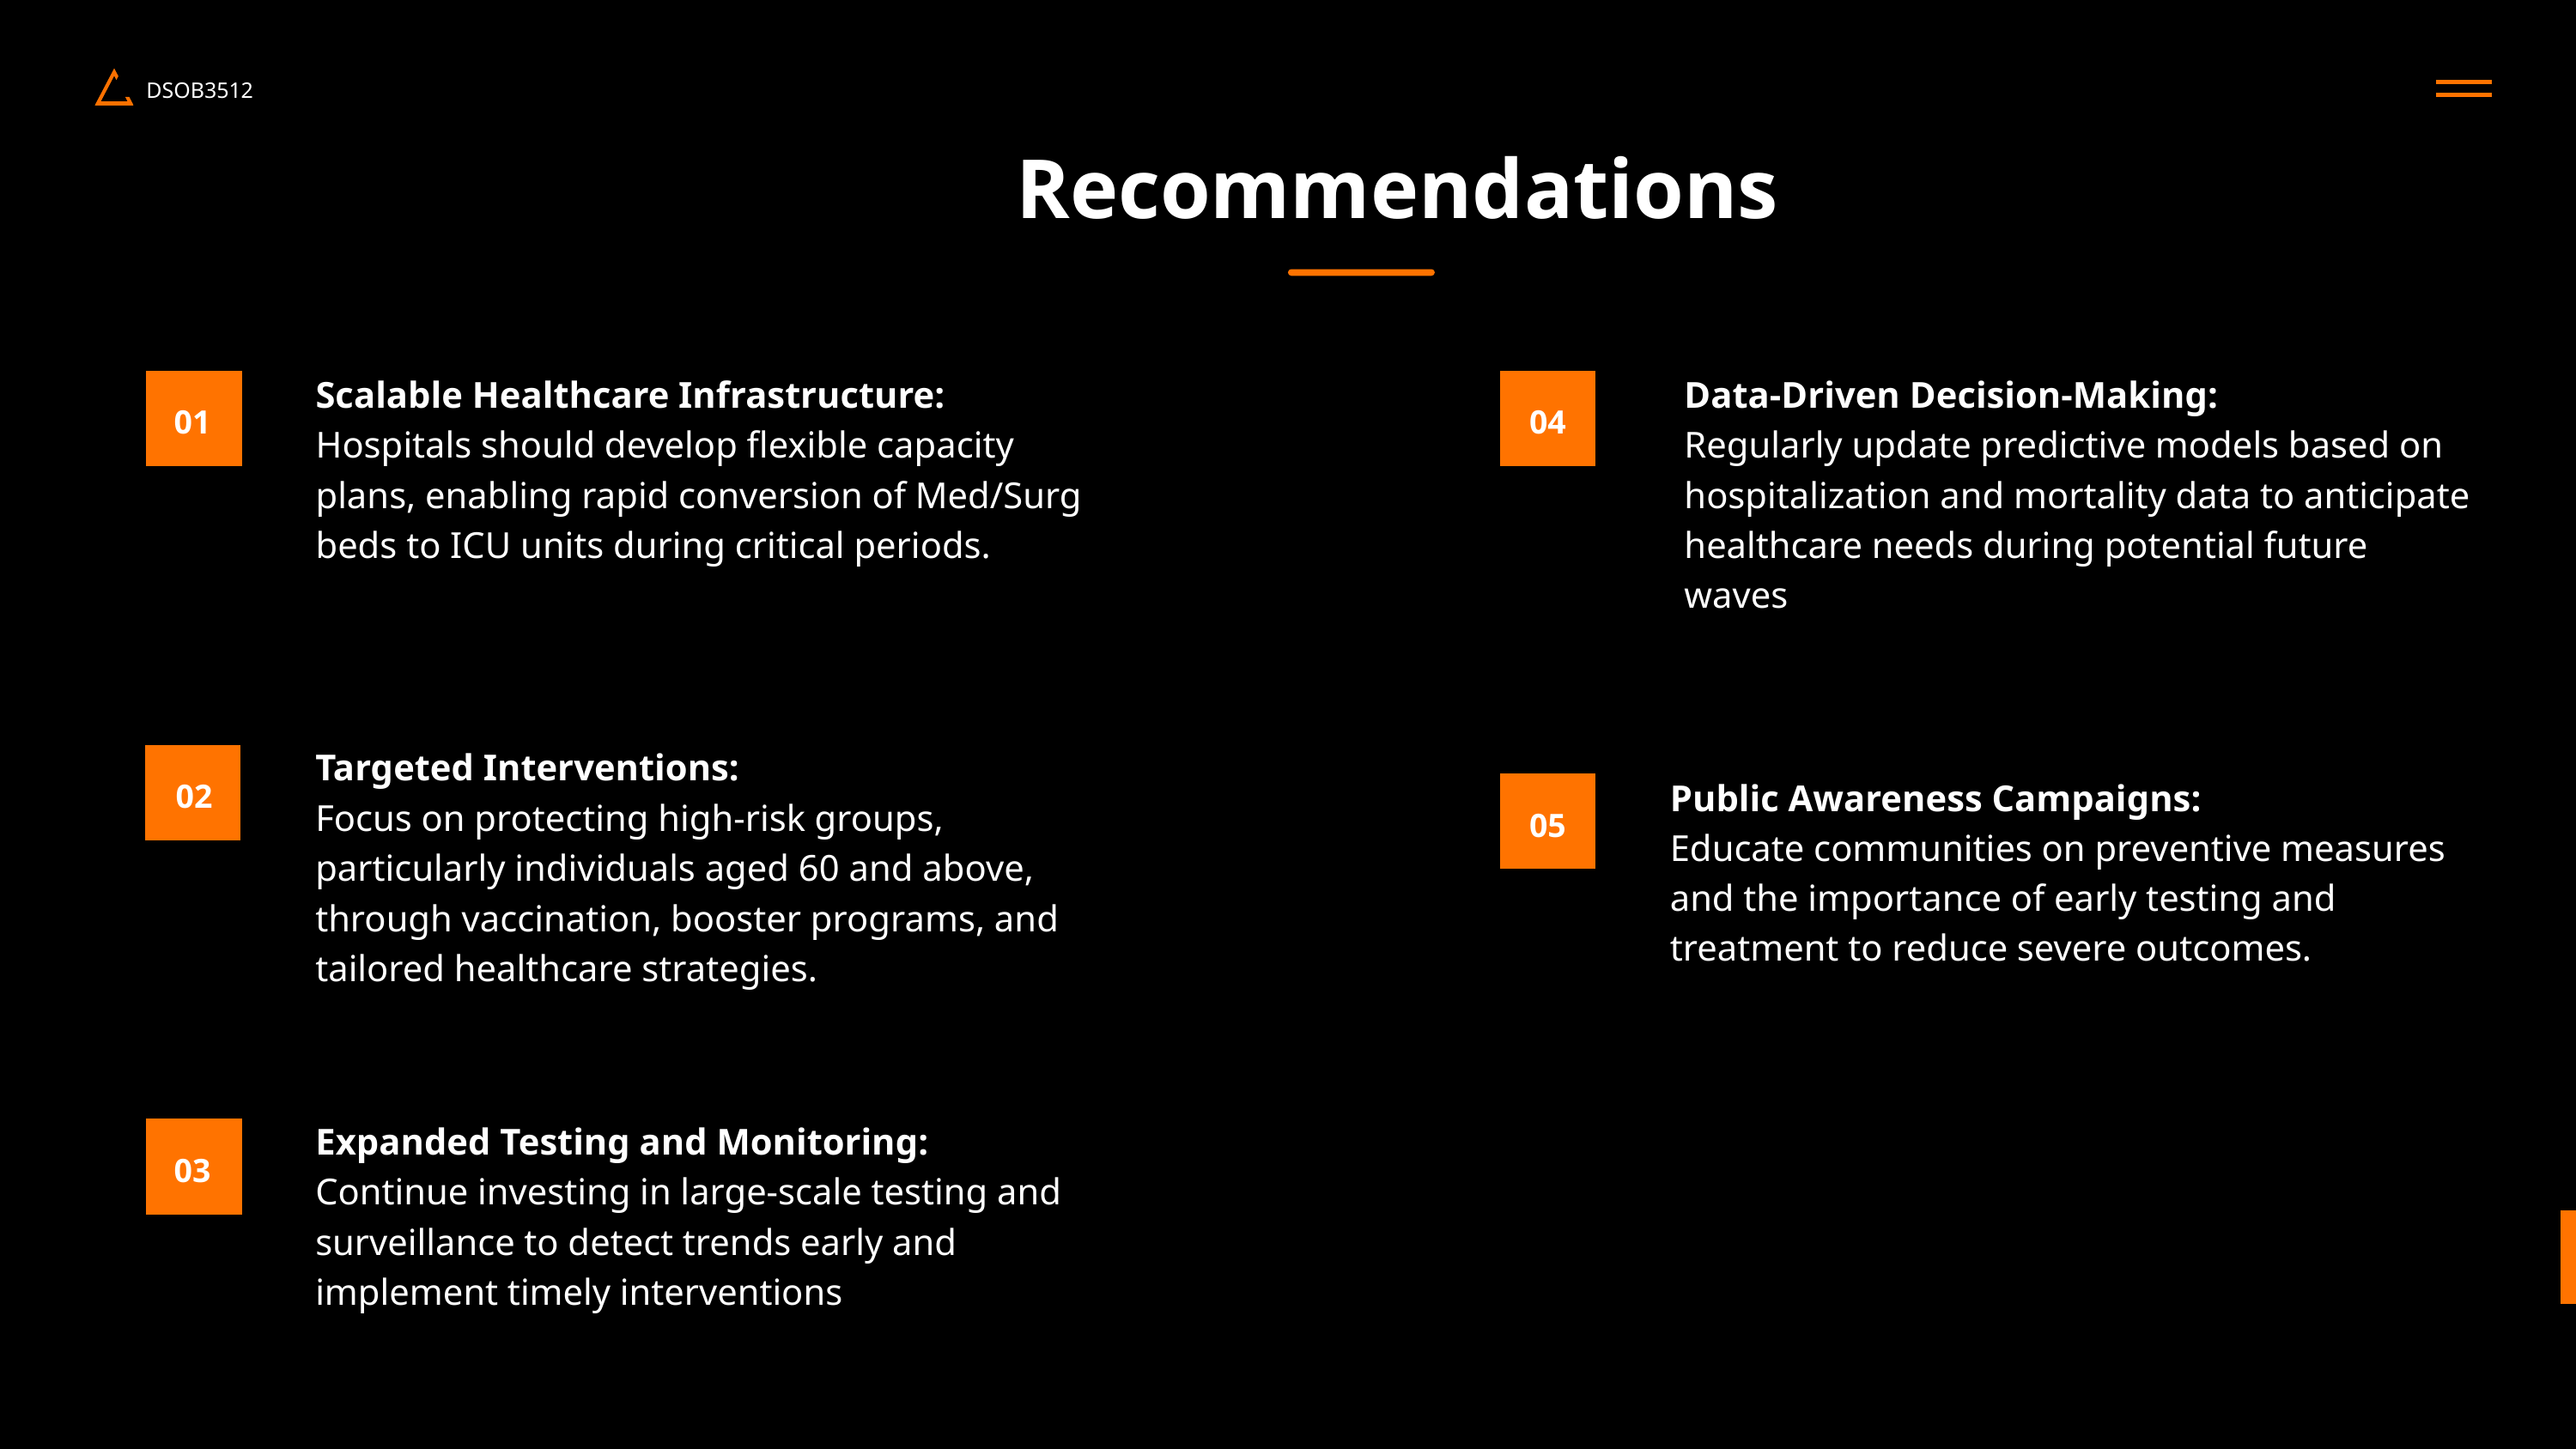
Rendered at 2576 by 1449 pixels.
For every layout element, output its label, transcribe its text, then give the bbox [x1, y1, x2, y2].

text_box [1499, 773, 1596, 870]
text_box DSOB3512 [146, 72, 365, 103]
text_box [146, 1119, 242, 1215]
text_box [1287, 269, 1436, 276]
text_box [94, 68, 134, 106]
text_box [2435, 92, 2493, 97]
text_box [146, 370, 242, 467]
text_box Expanded Testing and Monitoring: Continue investing in large-scale testing and surveillance to detect trends early and implement timely interventions [315, 1112, 1091, 1363]
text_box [2560, 1210, 2576, 1304]
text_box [1499, 370, 1596, 467]
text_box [2435, 79, 2493, 84]
text_box Scalable Healthcare Infrastructure: Hospitals should develop flexible capacity plans, enabling rapid conversion of Med/Surg beds to ICU units during critical periods. [315, 365, 1110, 616]
text_box Targeted Interventions: Focus on protecting high-risk groups, particularly individuals aged 60 and above, through vaccination, booster programs, and tailored healthcare strategies. [315, 737, 1128, 1039]
text_box Public Awareness Campaigns: Educate communities on preventive measures and the importance of early testing and treatment to reduce severe outcomes. [1669, 768, 2464, 1019]
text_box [144, 744, 241, 841]
text_box Recommendations [1016, 139, 1838, 235]
text_box Data-Driven Decision-Making: Regularly update predictive models based on hospitalization and mortality data to anticipate healthcare needs during potential future waves [1684, 365, 2478, 666]
